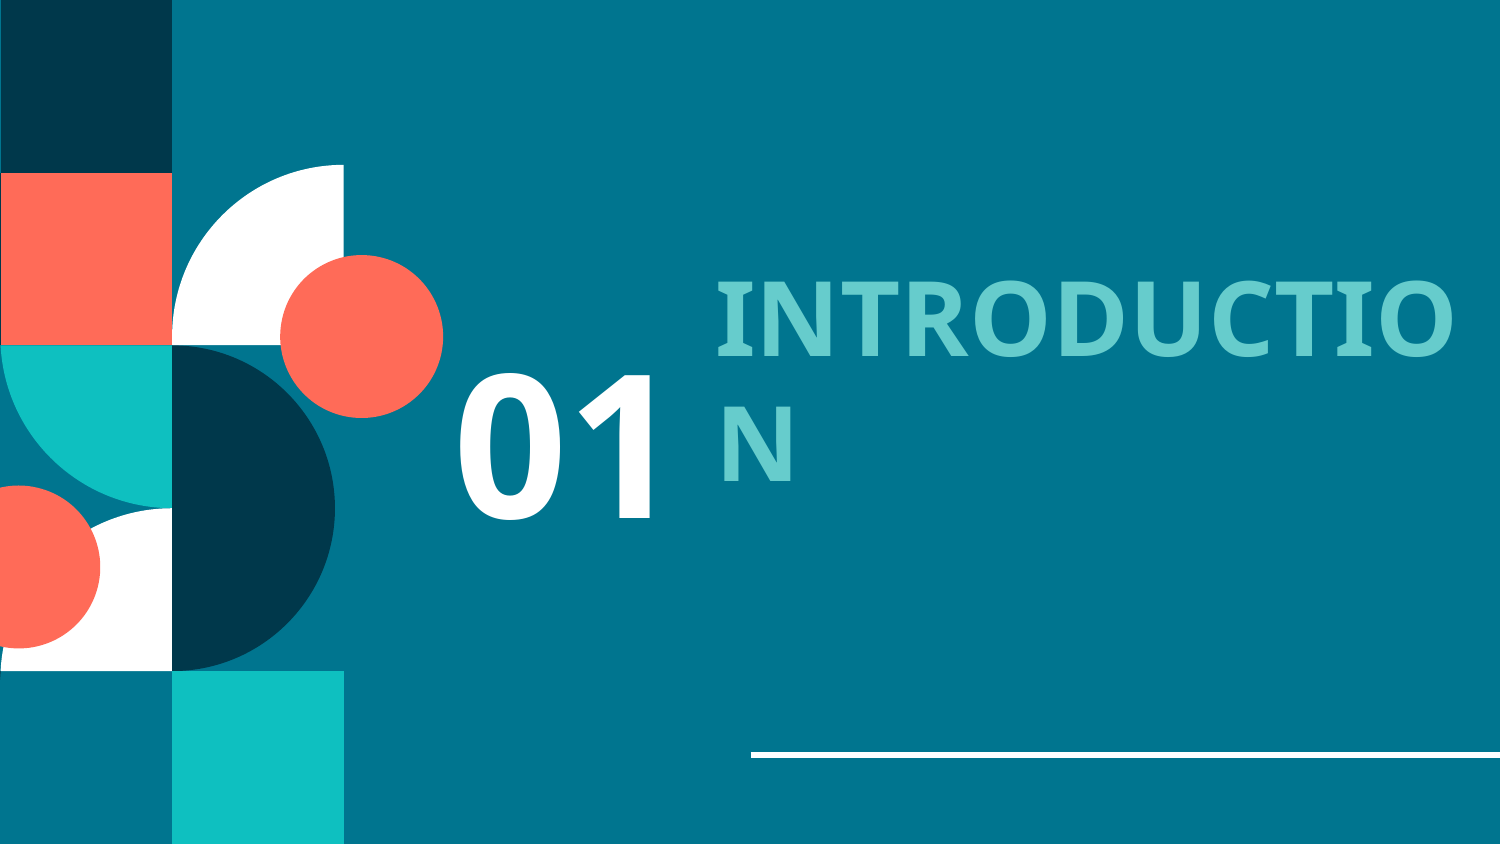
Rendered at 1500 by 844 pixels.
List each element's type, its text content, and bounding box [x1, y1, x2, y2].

title INTRODUCTION [701, 379, 1498, 518]
title 01 [435, 322, 701, 574]
